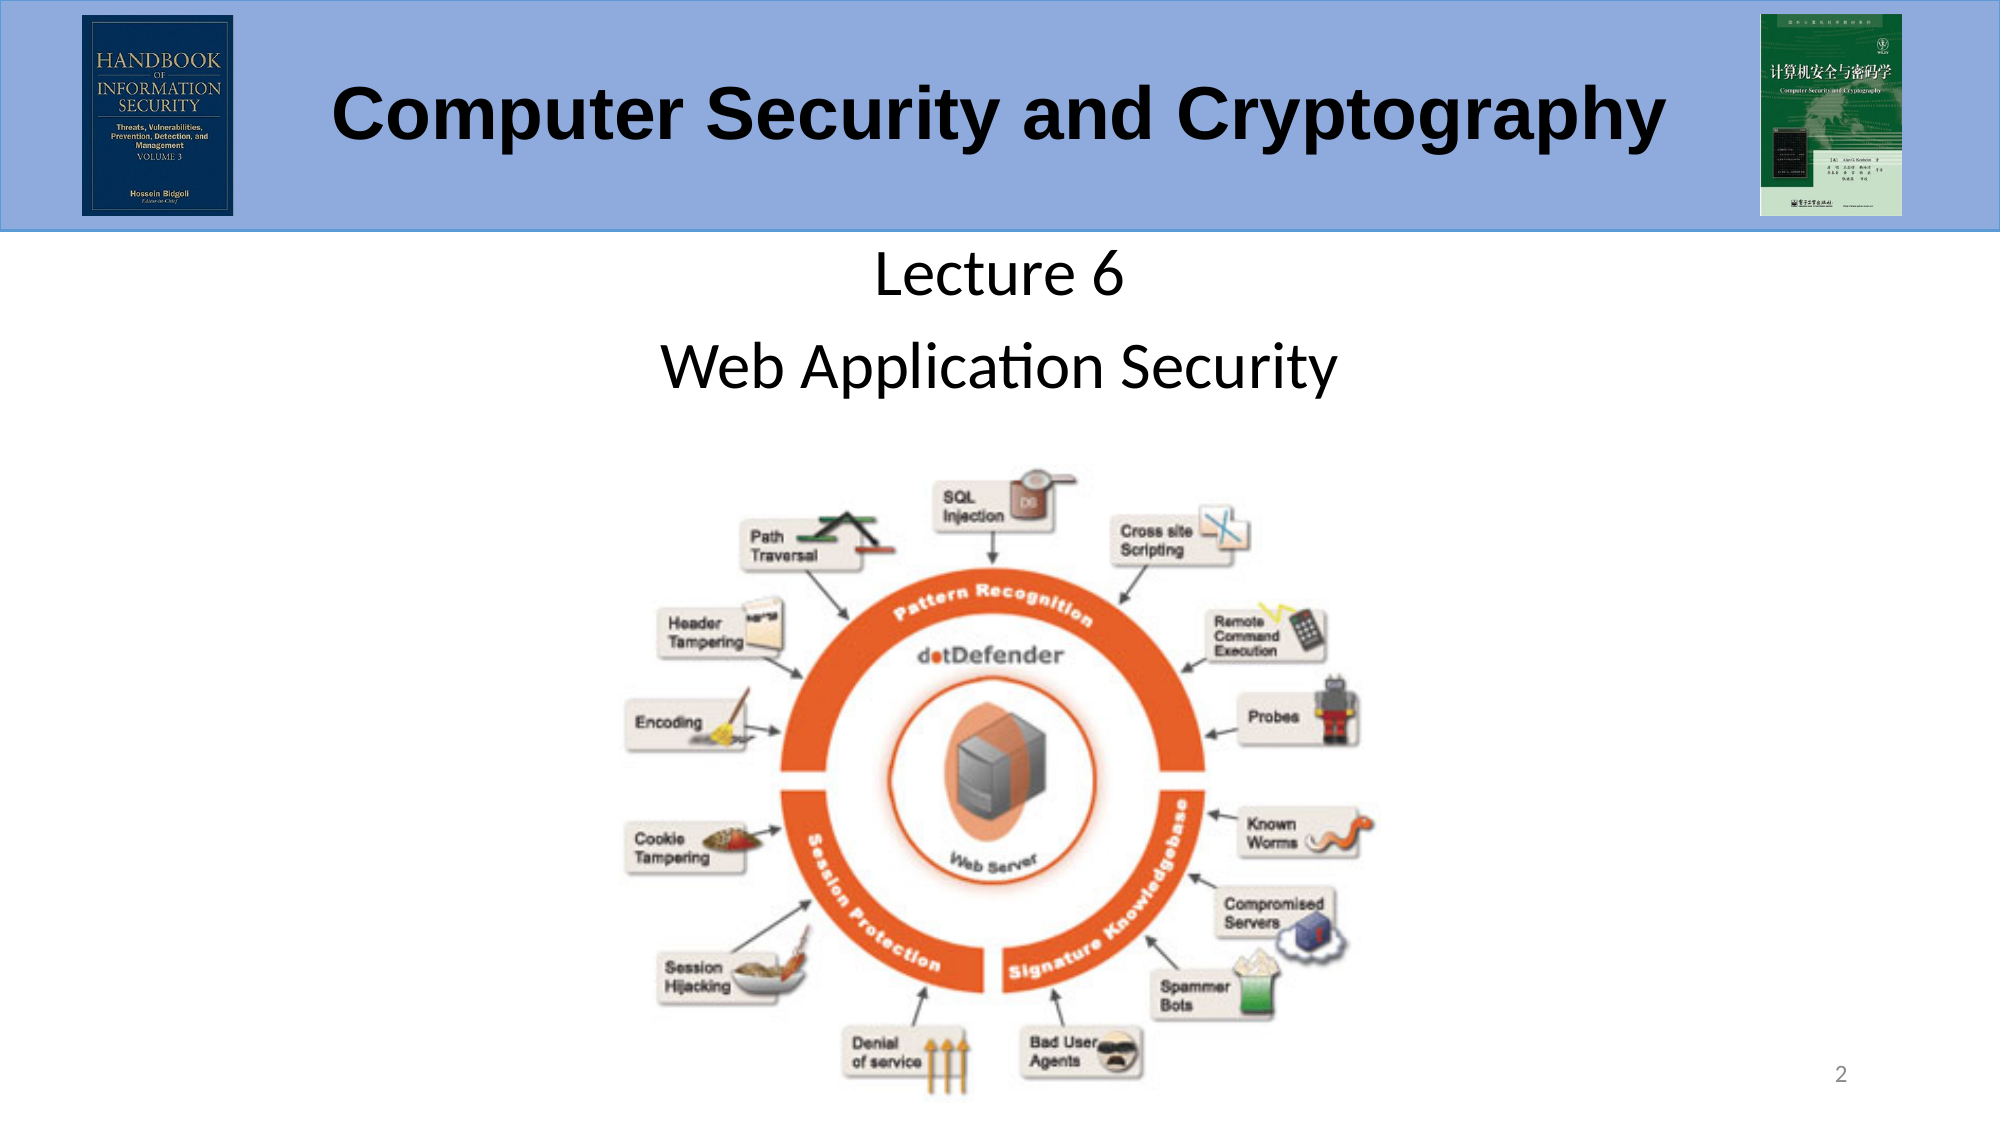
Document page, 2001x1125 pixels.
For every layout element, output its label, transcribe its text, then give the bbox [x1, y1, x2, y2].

title Computer Security and Cryptography [0, 0, 2000, 229]
subtitle Lecture 6 Web Application Security [249, 232, 1750, 1125]
picture [82, 15, 234, 216]
slide_number 2 [1412, 1042, 1863, 1103]
picture [1760, 14, 1902, 216]
picture [619, 464, 1381, 1103]
